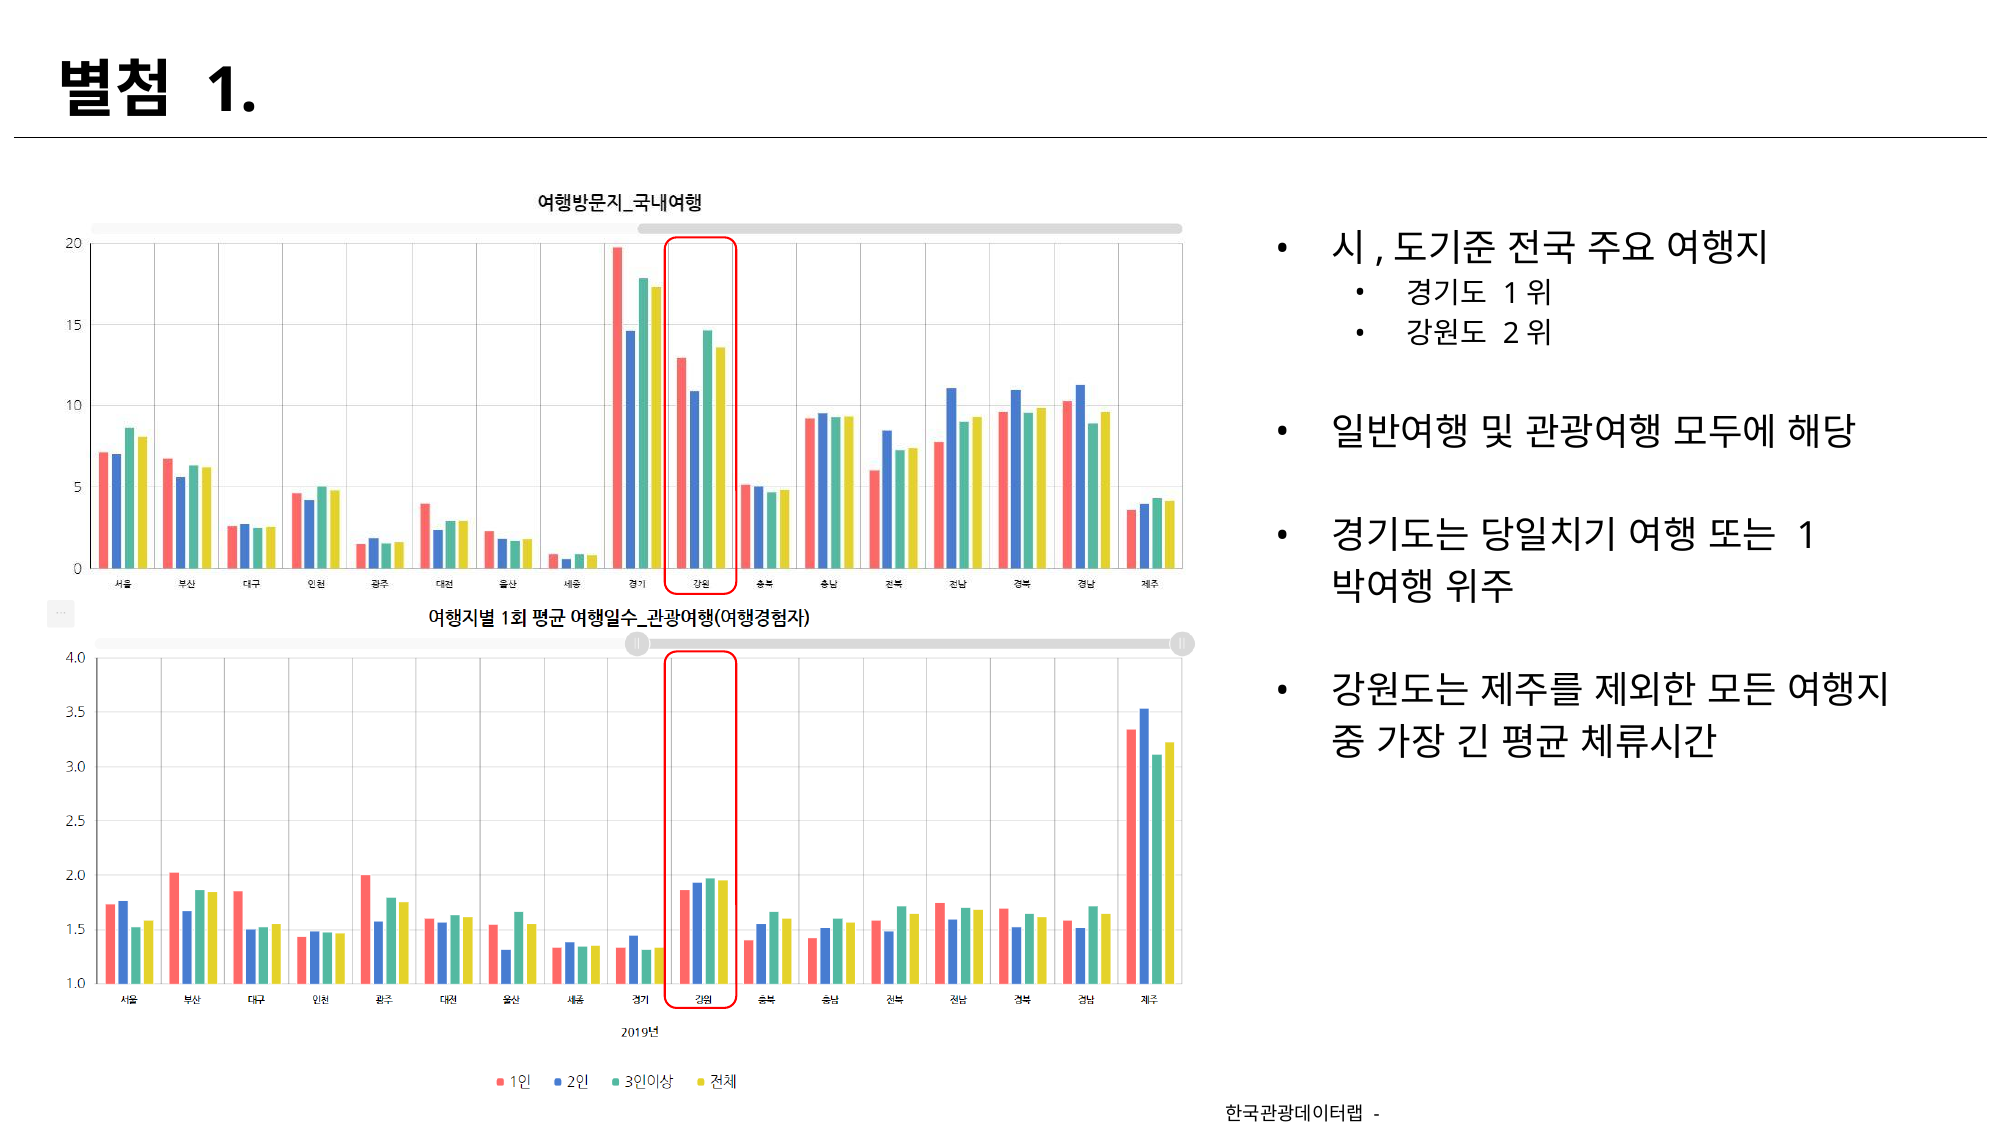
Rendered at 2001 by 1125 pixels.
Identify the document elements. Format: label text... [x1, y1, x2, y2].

text_box 별첨 1. [42, 41, 1049, 132]
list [42, 179, 1196, 597]
picture [42, 597, 1198, 1095]
text_box 시,도기준 전국 주요 여행지 경기도 1위 강원도 2위 일반여행 및 관광여행 모두에 해당 경기도는 당일치기 여행 또는 1박여행 위주 강원도는 제주를 제외한 모든 여행지 중 가장 긴 평균 체류시간 [1241, 209, 1945, 771]
text_box 한국관광데이터랩 - https://datalab.visitkorea.or.kr/datalab/portal/tae/getDomTourExmn.do [1210, 1093, 2000, 1125]
